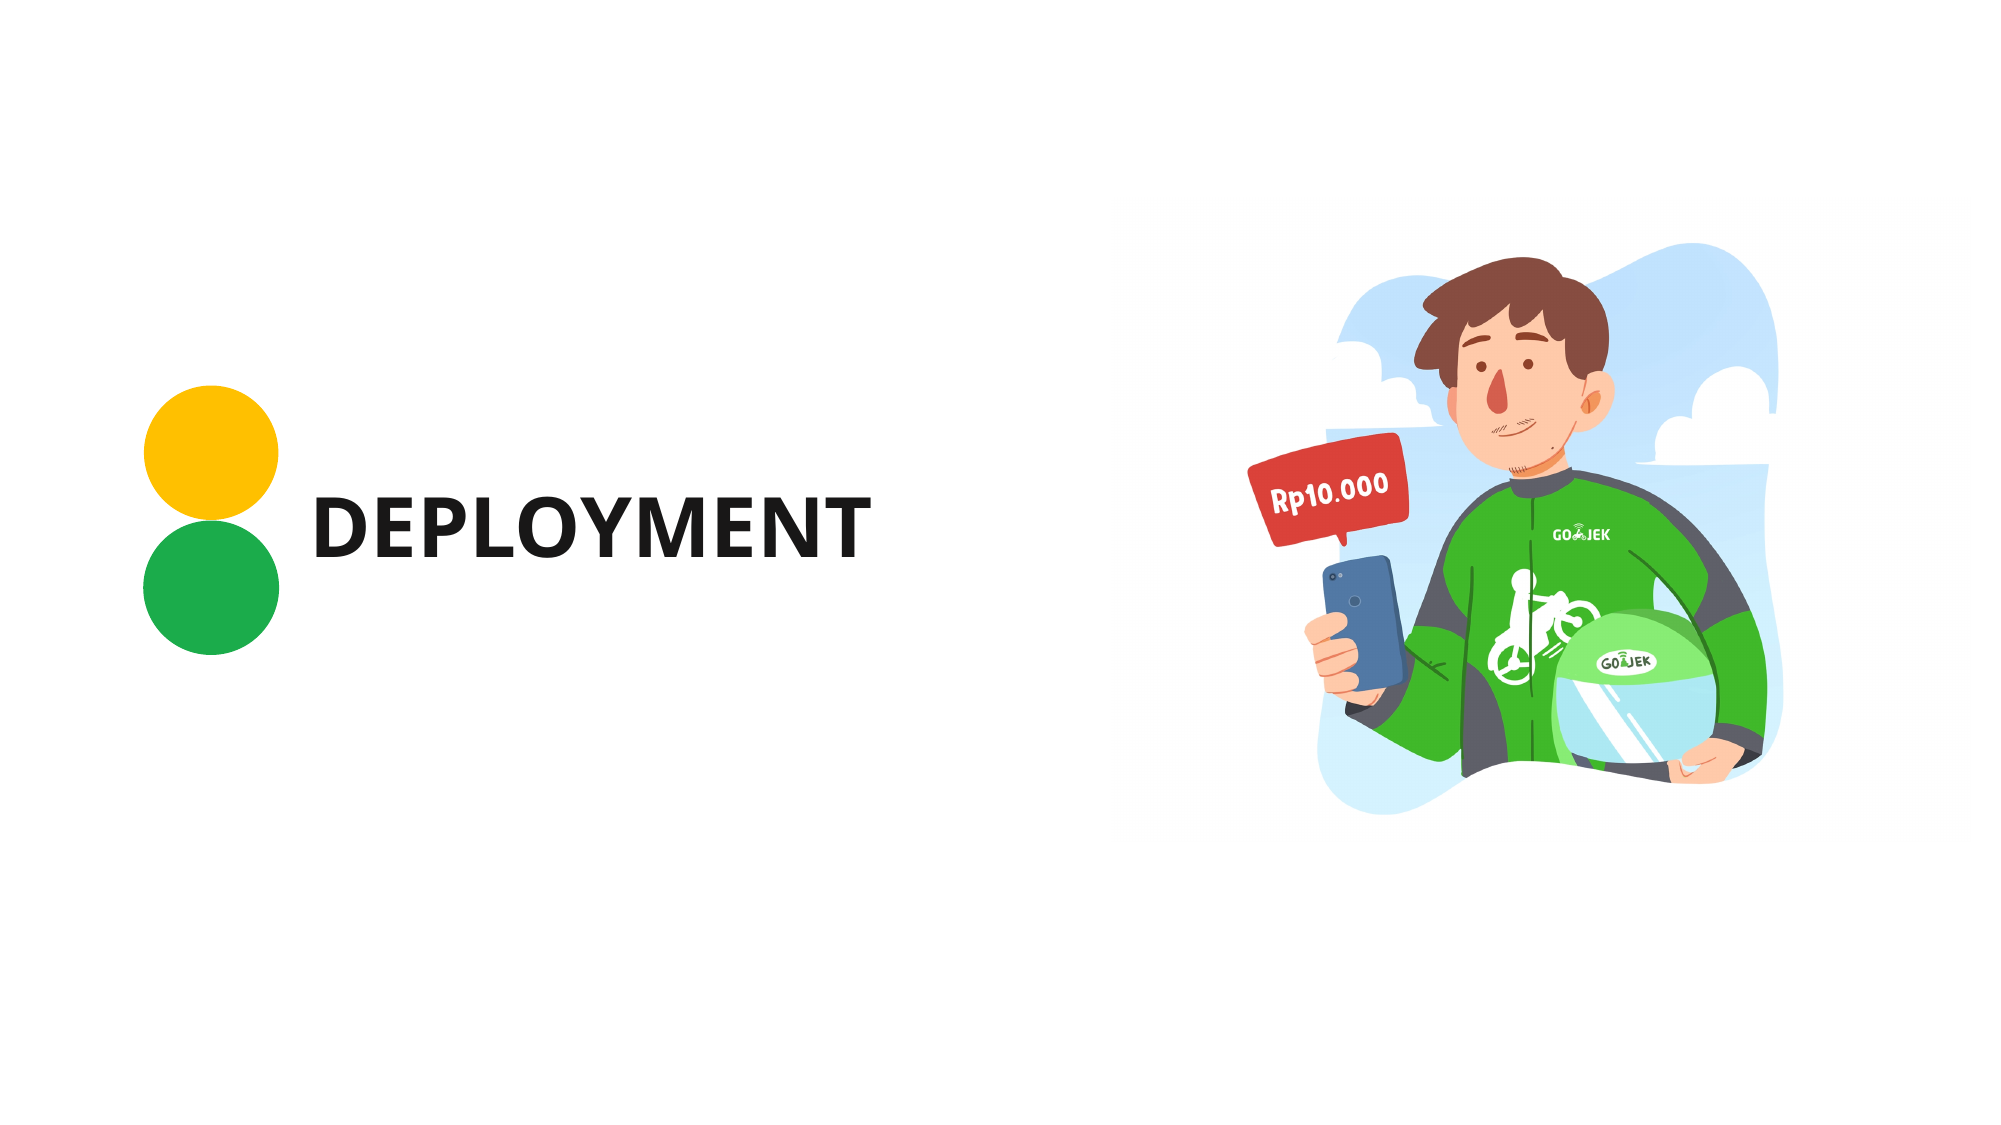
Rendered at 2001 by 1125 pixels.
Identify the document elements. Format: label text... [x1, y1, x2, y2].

text_box [142, 519, 281, 657]
text_box [142, 384, 280, 520]
picture [1111, 197, 1971, 842]
text_box DEPLOYMENT [294, 466, 889, 582]
